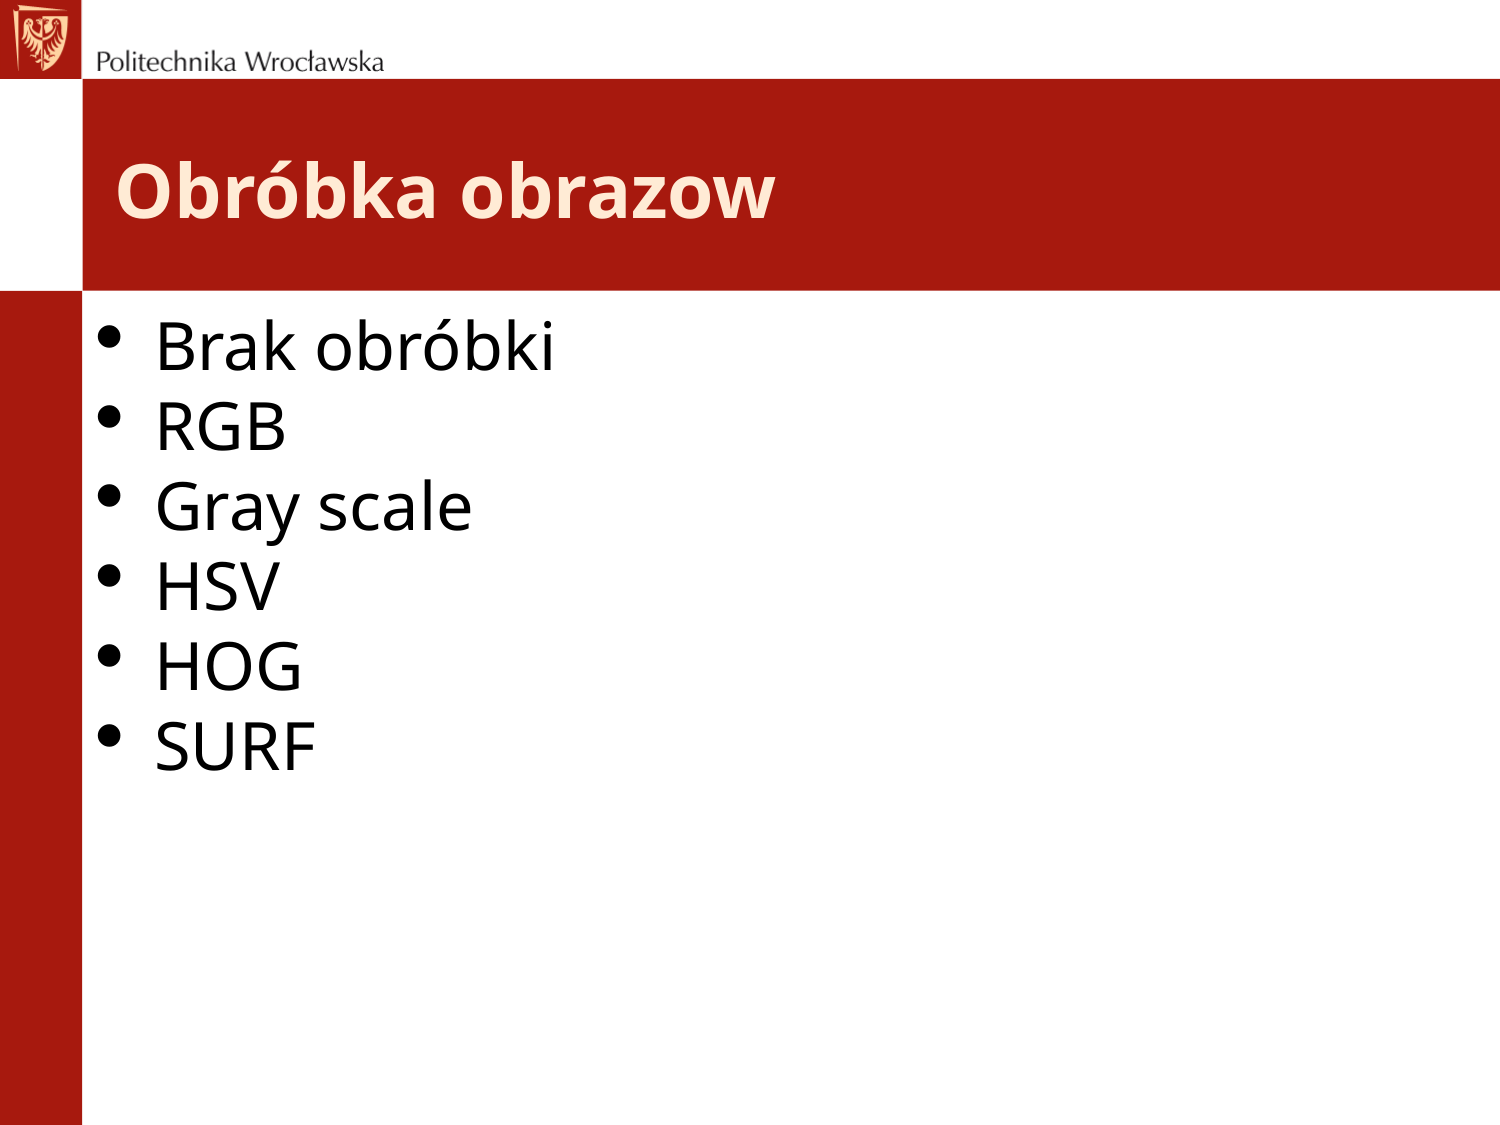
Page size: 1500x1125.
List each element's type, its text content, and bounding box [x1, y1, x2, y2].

text_box Brak obróbki RGB Gray scale HSV HOG SURF [83, 296, 1500, 1125]
text_box Obróbka obrazow [100, 103, 1483, 274]
picture [0, 0, 384, 79]
